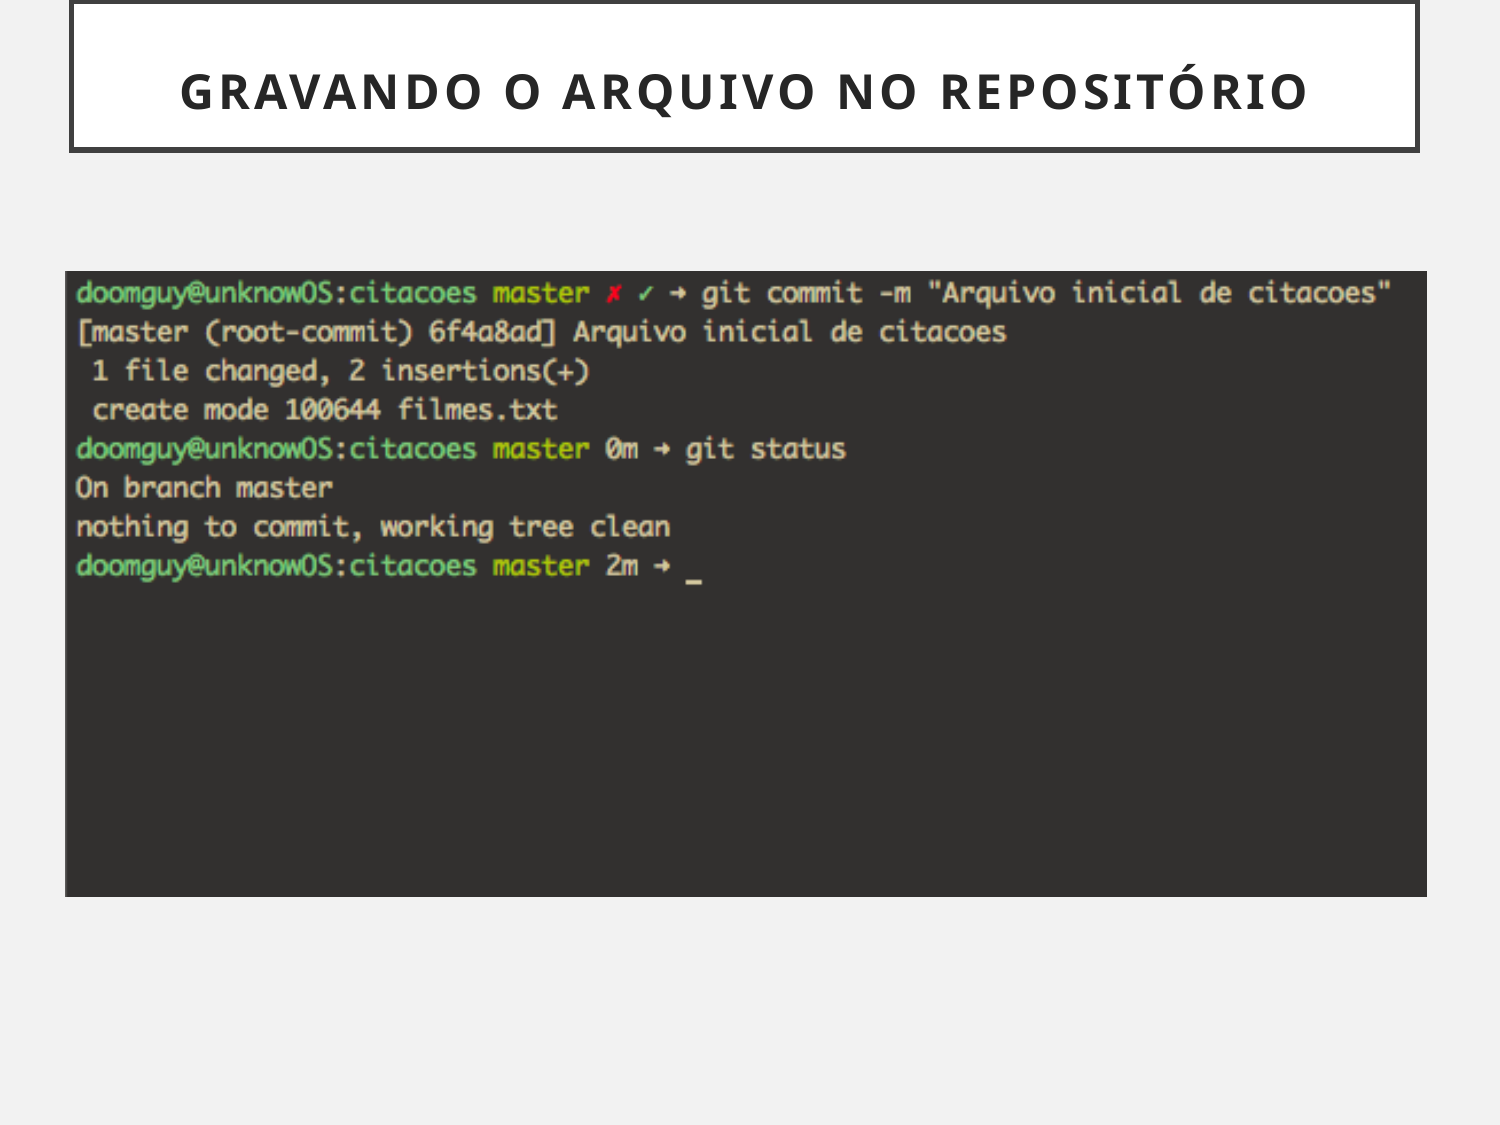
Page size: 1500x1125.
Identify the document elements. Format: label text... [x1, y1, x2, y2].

title GRAVANDO O ARQUIVO NO REPOSITÓRIO [69, 0, 1420, 153]
picture [65, 271, 1427, 897]
